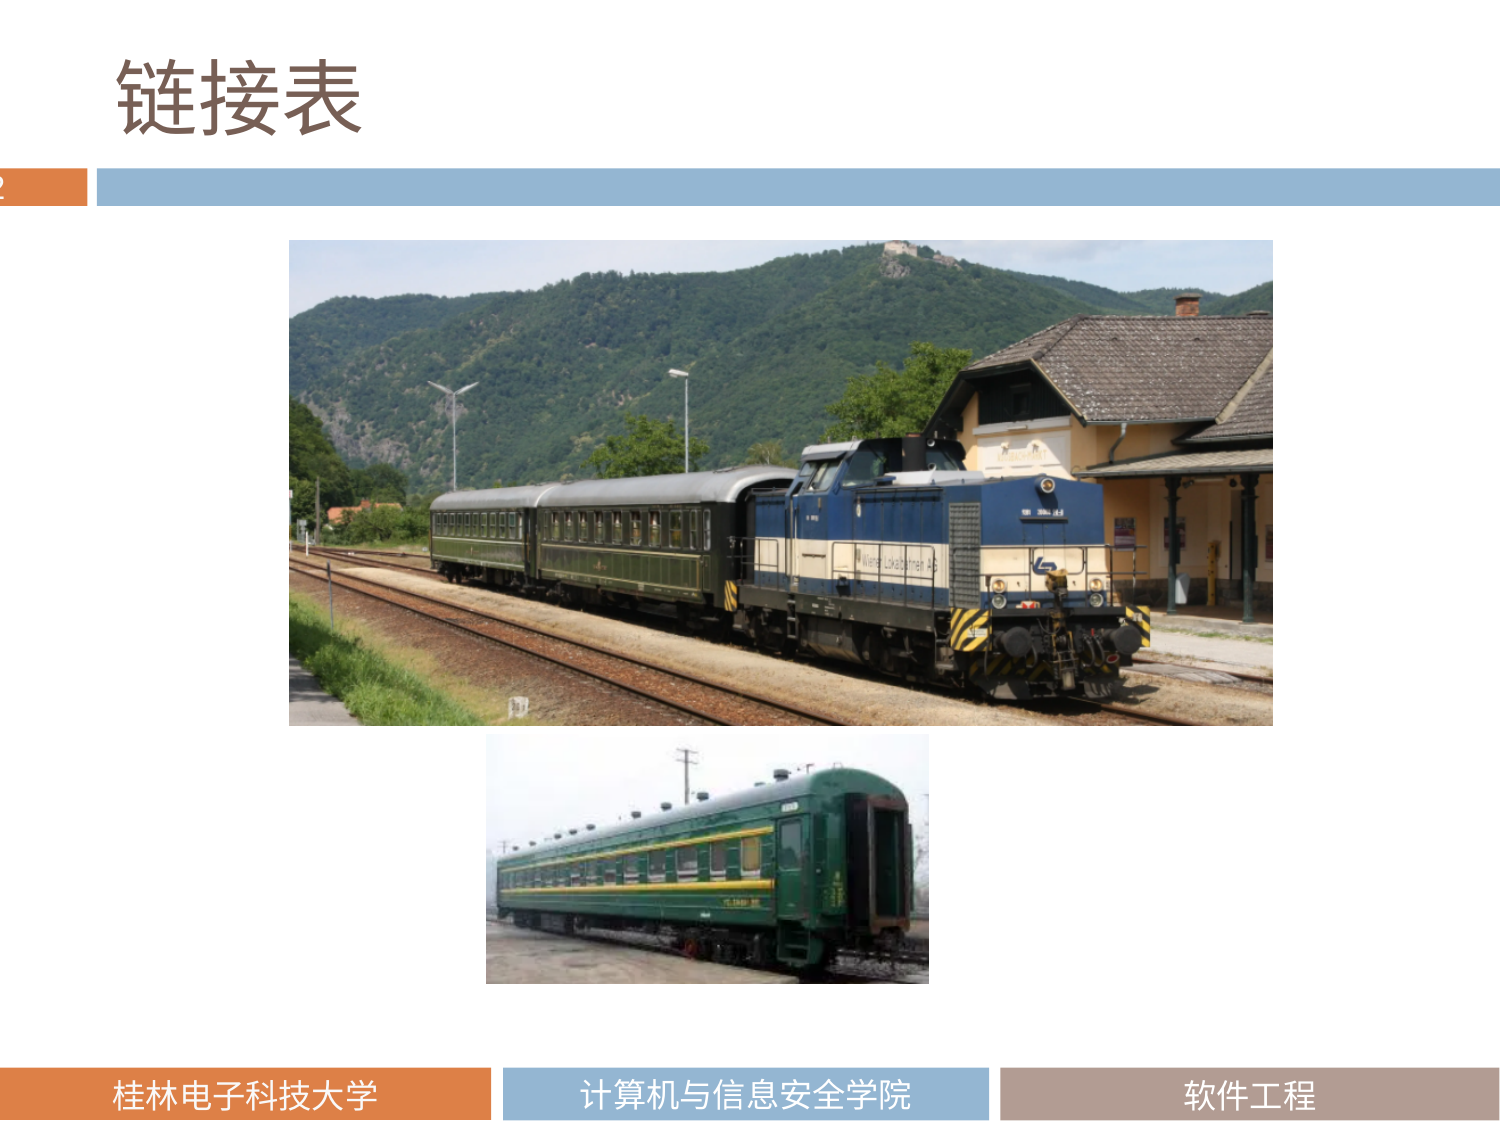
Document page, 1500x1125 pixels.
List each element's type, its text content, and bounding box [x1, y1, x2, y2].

title 链接表 [99, 37, 1438, 155]
picture [289, 240, 1273, 726]
picture [486, 734, 929, 984]
